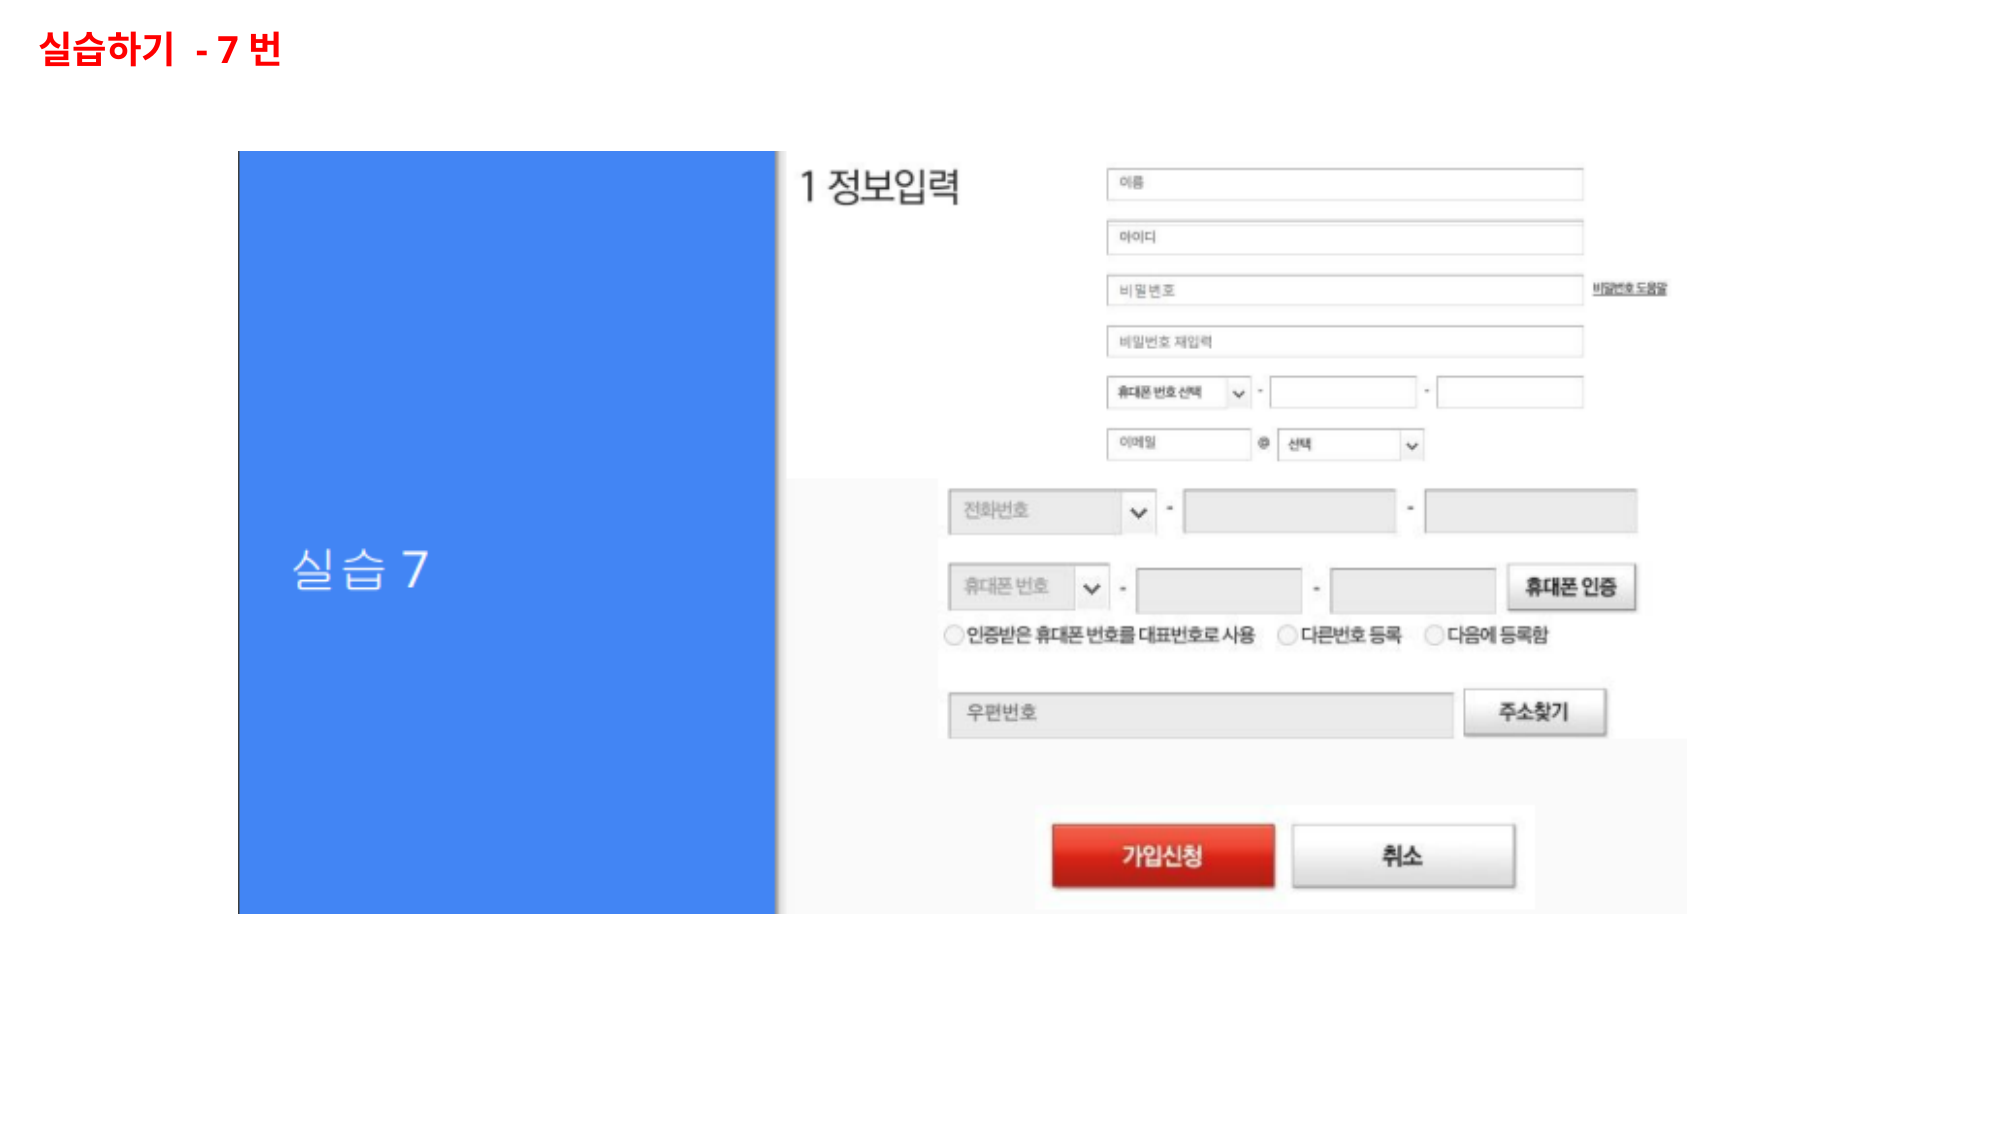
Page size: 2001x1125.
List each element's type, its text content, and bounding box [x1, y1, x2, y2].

text_box 실습하기 - 7번 [23, 18, 416, 79]
picture [238, 151, 1687, 914]
